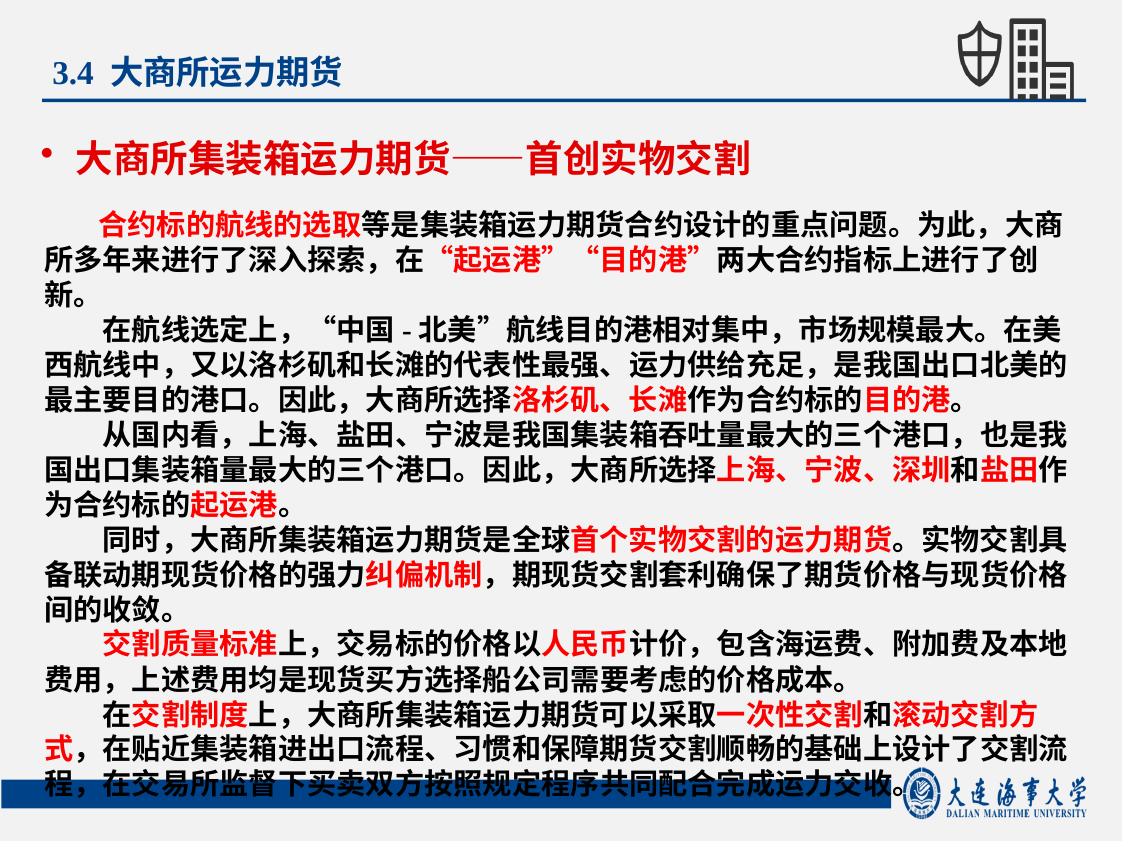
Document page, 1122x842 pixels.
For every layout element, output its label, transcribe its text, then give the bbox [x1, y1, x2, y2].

text_box 3.4 大商所运力期货 [40, 46, 355, 98]
picture [902, 808, 1087, 820]
text_box 大商所集装箱运力期货——首创实物交割 [29, 116, 1005, 187]
picture [957, 18, 1074, 100]
text_box 合约标的航线的选取等是集装箱运力期货合约设计的重点问题。为此，大商所多年来进行了深入探索，在“起运港”“目的港”两大合约指标上进行了创新。 在航线选定上，“中国-北美”航线目的港相对集中，市场规模最大。在美西航线中，又以洛杉矶和长滩的代表性最强、运力供给充足，是我国出口北美的最主要目的港口。因此，大商所选择洛杉矶、长滩作为合约标的目的港。 从国内看，上海、盐田、宁波是我国集装箱吞吐量最大的三个港口，也是我国出口集装箱量最大的三个港口。因此，大商所选择上海、宁波、深圳和盐田作为合约标的起运港。 同时，大商所集装箱运力期货是全球首个实物交割的运力期货。实物交割具备联动期现货价格的强力纠偏机制，期现货交割套利确保了期货价格与现货价格间的收敛。 交割质量标准上，交易标的价格以人民币计价，包含海运费、附加费及本地费用，上述费用均是现货买方选择船公司需要考虑的价格成本。 在交割制度上，大商所集装箱运力期货可以采取一次性交割和滚动交割方式，在贴近集装箱进出口流程、习惯和保障期货交割顺畅的基础上设计了交割流程，在交易所监督下买卖双方按照规定程序共同配合完成运力交收。 [29, 198, 1088, 808]
